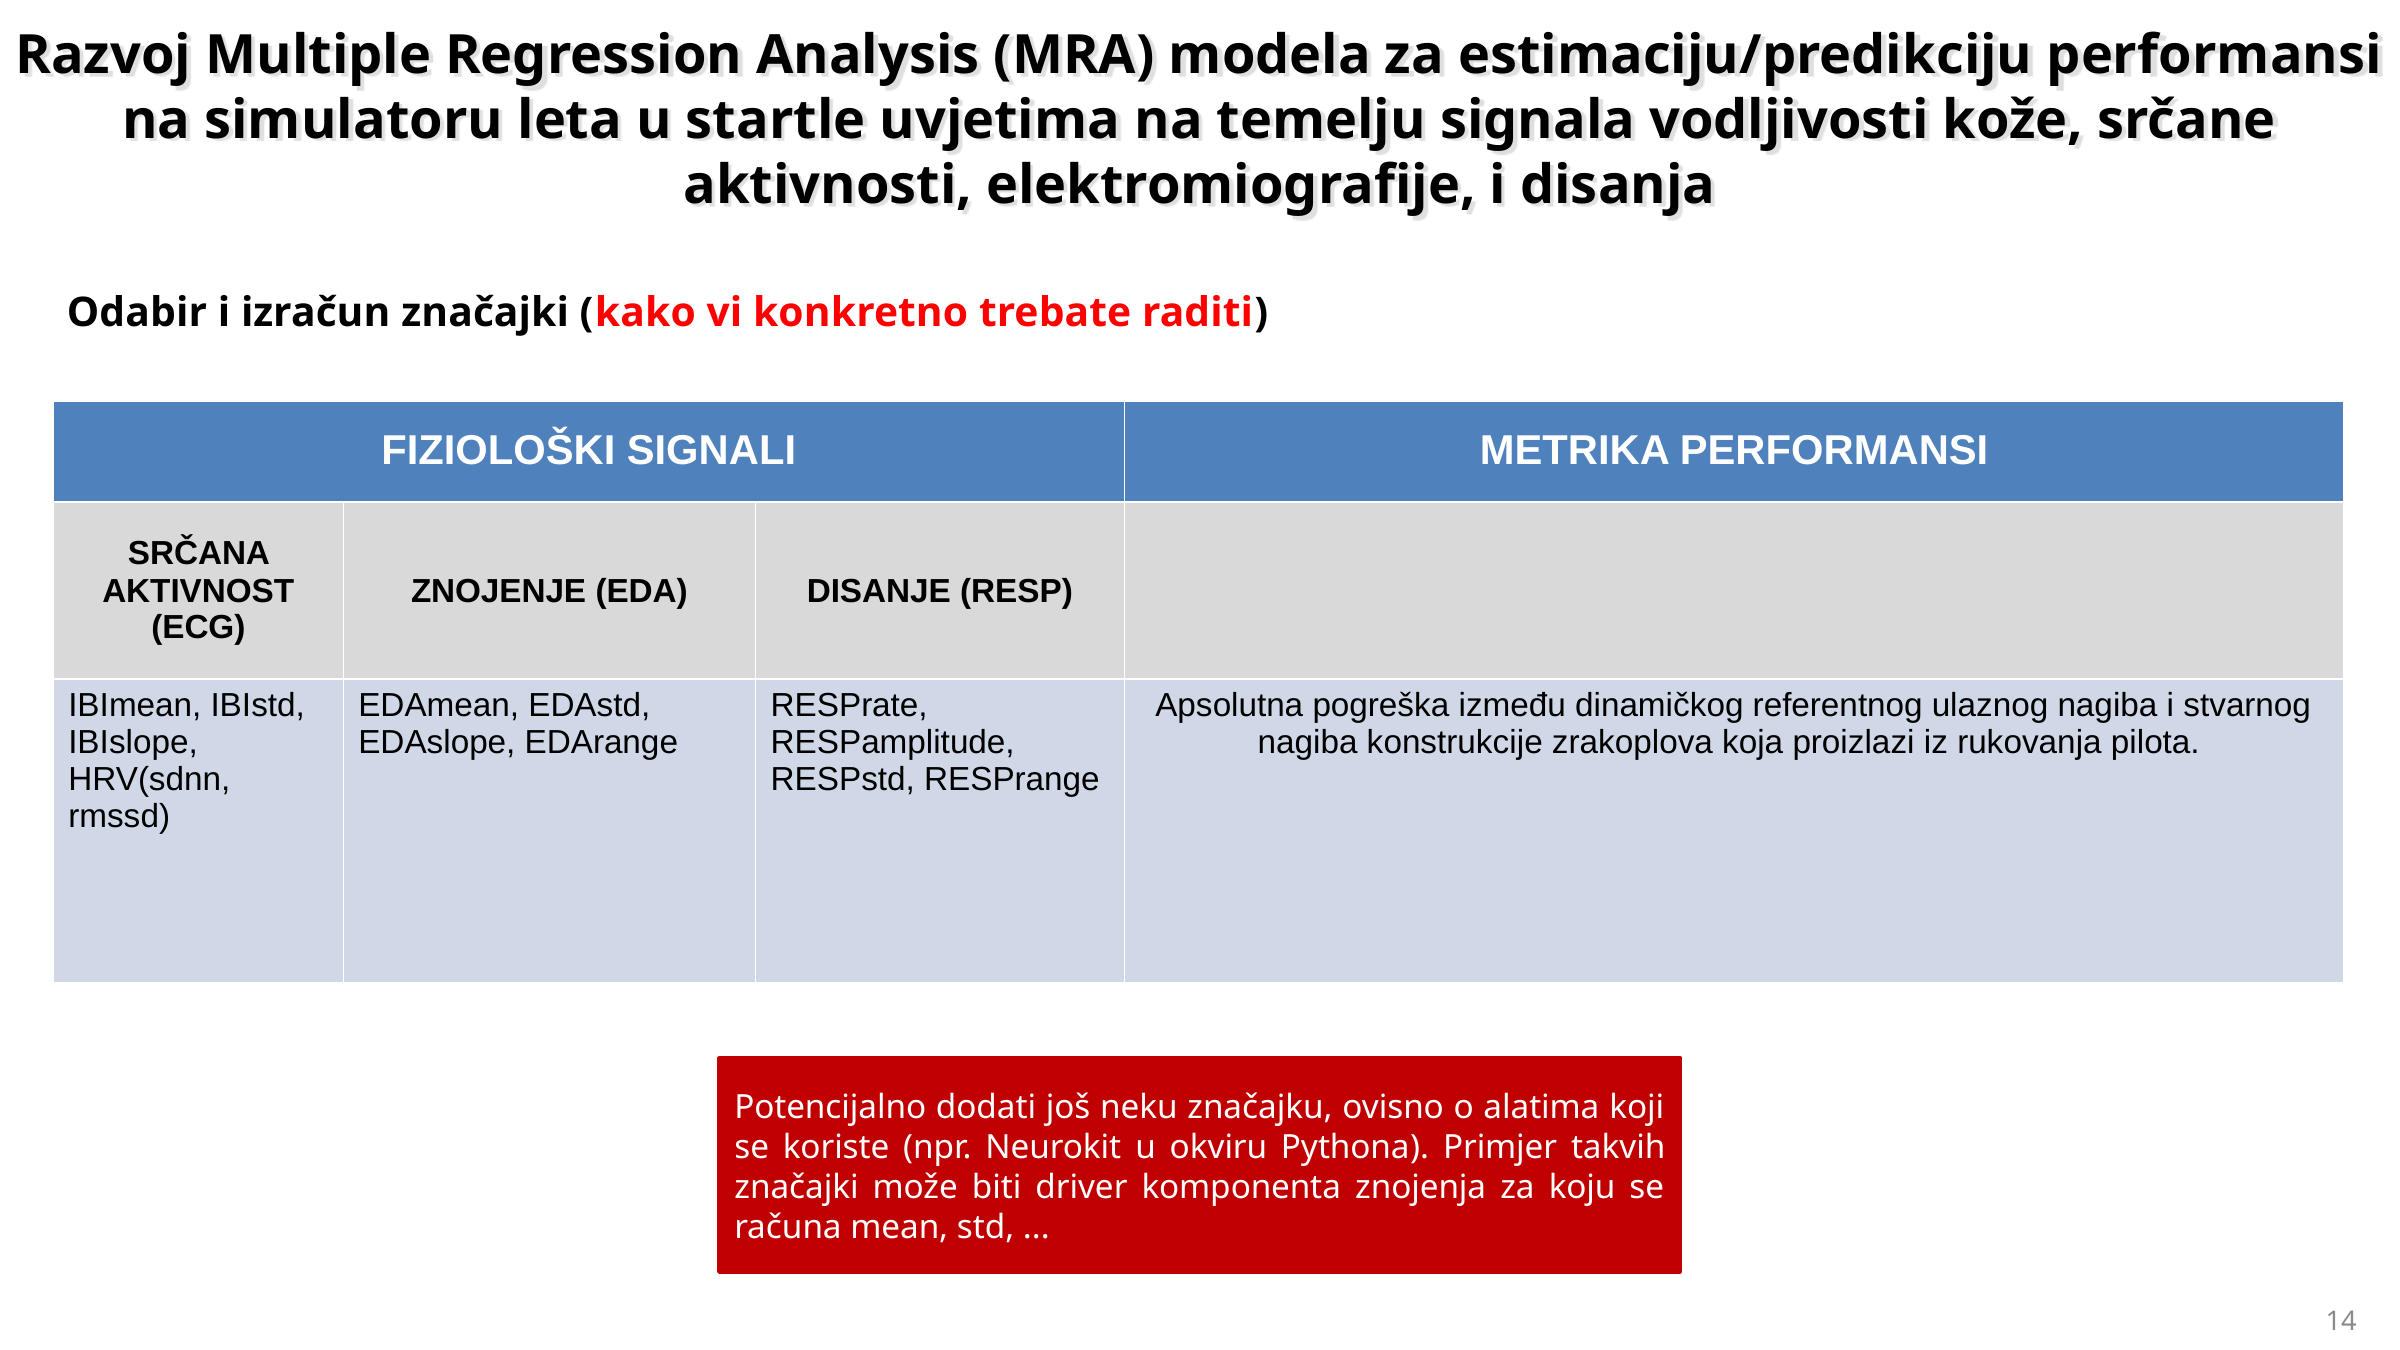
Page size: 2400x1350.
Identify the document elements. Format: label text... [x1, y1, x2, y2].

table_cell Apsolutna pogreška između dinamičkog referentnog ulaznog nagiba i stvarnog nagiba konstrukcije zrakoplova koja proizlazi iz rukovanja pilota. [1125, 680, 2343, 982]
slide_number 14 [1831, 1285, 2372, 1350]
table_cell RESPrate, RESPamplitude, RESPstd, RESPrange [756, 680, 1124, 982]
table_header METRIKA PERFORMANSI [1125, 402, 2343, 501]
table_cell SRČANA AKTIVNOST (ECG) [54, 503, 343, 678]
table_cell [1125, 503, 2343, 678]
list Odabir i izračun značajki (kako vi konkretno trebate raditi) [51, 277, 2346, 343]
table_cell IBImean, IBIstd, IBIslope, HRV(sdnn, rmssd) [54, 680, 343, 982]
table_header FIZIOLOŠKI SIGNALI [54, 402, 1124, 501]
table_cell EDAmean, EDAstd, EDAslope, EDArange [344, 680, 755, 982]
text_box Potencijalno dodati još neku značajku, ovisno o alatima koji se koriste (npr. Neurokit u okviru Pythona). Primjer takvih značajki može biti driver komponenta znojenja za koju se računa mean, std, ... [717, 1056, 1682, 1274]
title Razvoj Multiple Regression Analysis (MRA) modela za estimaciju/predikciju performansi na simulatoru leta u startle uvjetima na temelju signala vodljivosti kože, srčane aktivnosti, elektromiografije, i disanja [0, 9, 2400, 222]
table_cell DISANJE (RESP) [756, 503, 1124, 678]
table_cell ZNOJENJE (EDA) [344, 503, 755, 678]
